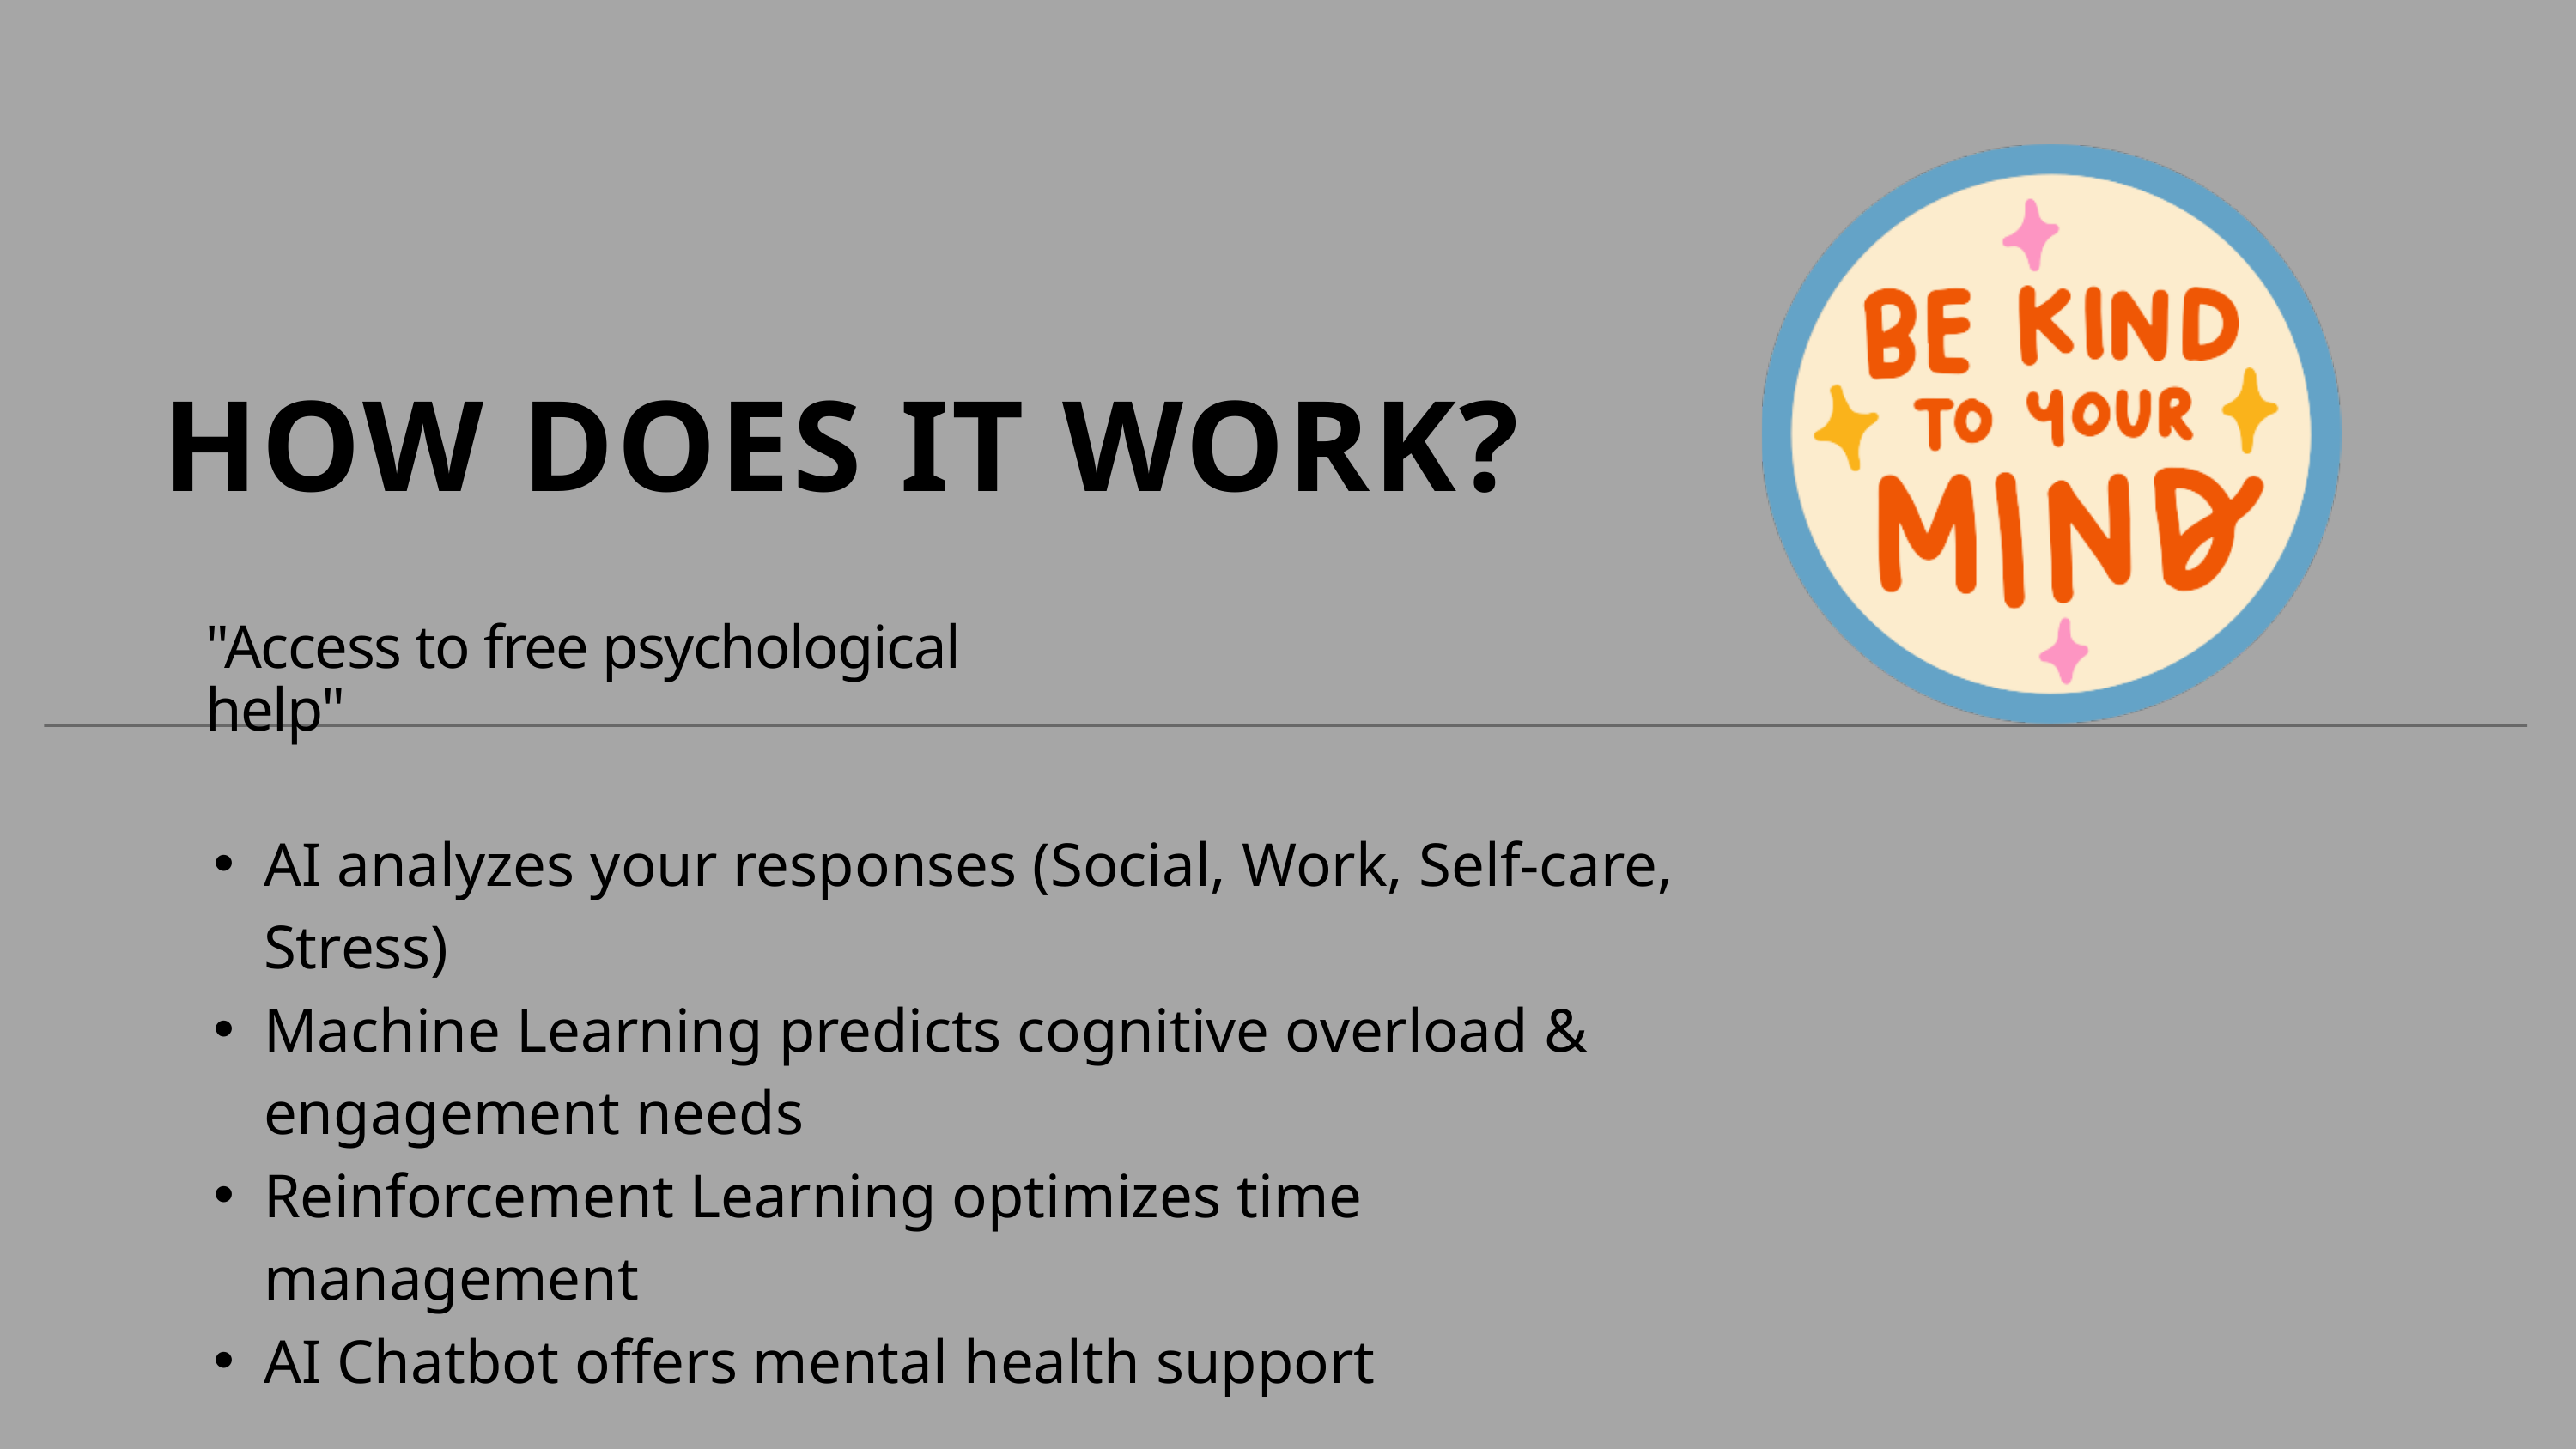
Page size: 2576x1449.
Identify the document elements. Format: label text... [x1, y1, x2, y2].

text_box HOW DOES IT WORK? [162, 341, 1646, 517]
text_box [1761, 144, 2342, 724]
text_box "Access to free psychological help" [205, 616, 1095, 743]
text_box AI analyzes your responses (Social, Work, Self-care, Stress) Machine Learning predicts cognitive overload & engagement needs Reinforcement Learning optimizes time management AI Chatbot offers mental health support [162, 815, 1727, 1396]
